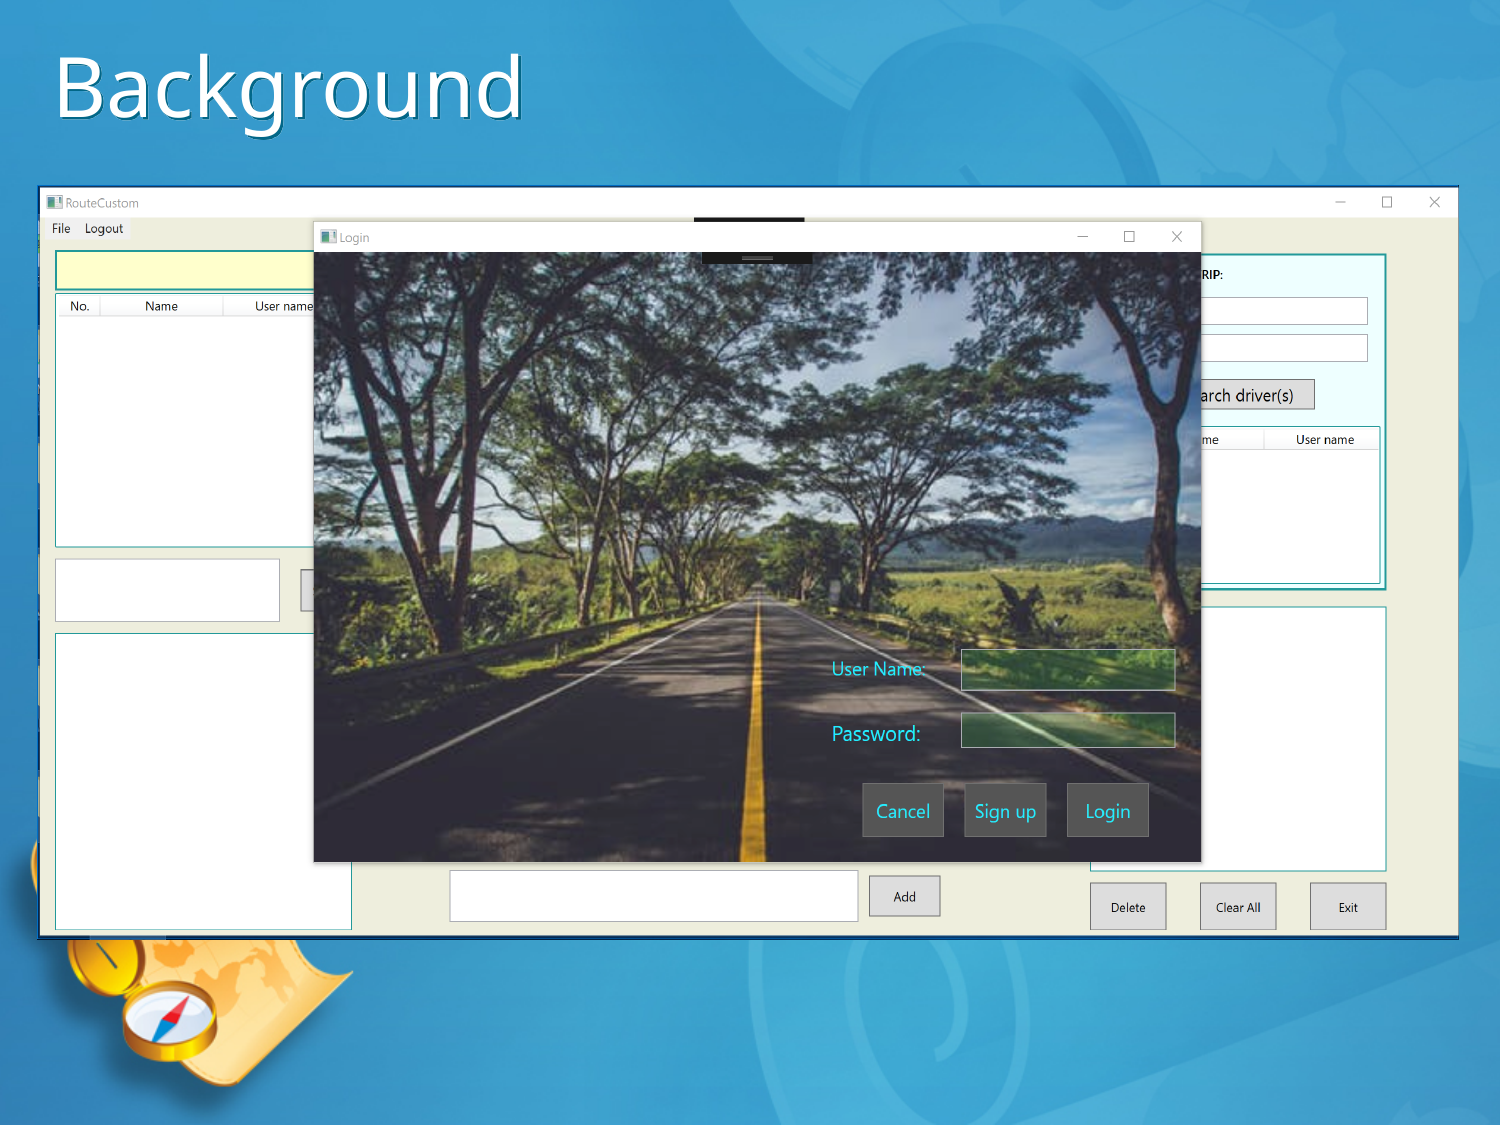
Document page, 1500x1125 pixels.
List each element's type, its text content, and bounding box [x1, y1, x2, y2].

title Background [37, 24, 1238, 143]
picture [0, 0, 1500, 1125]
